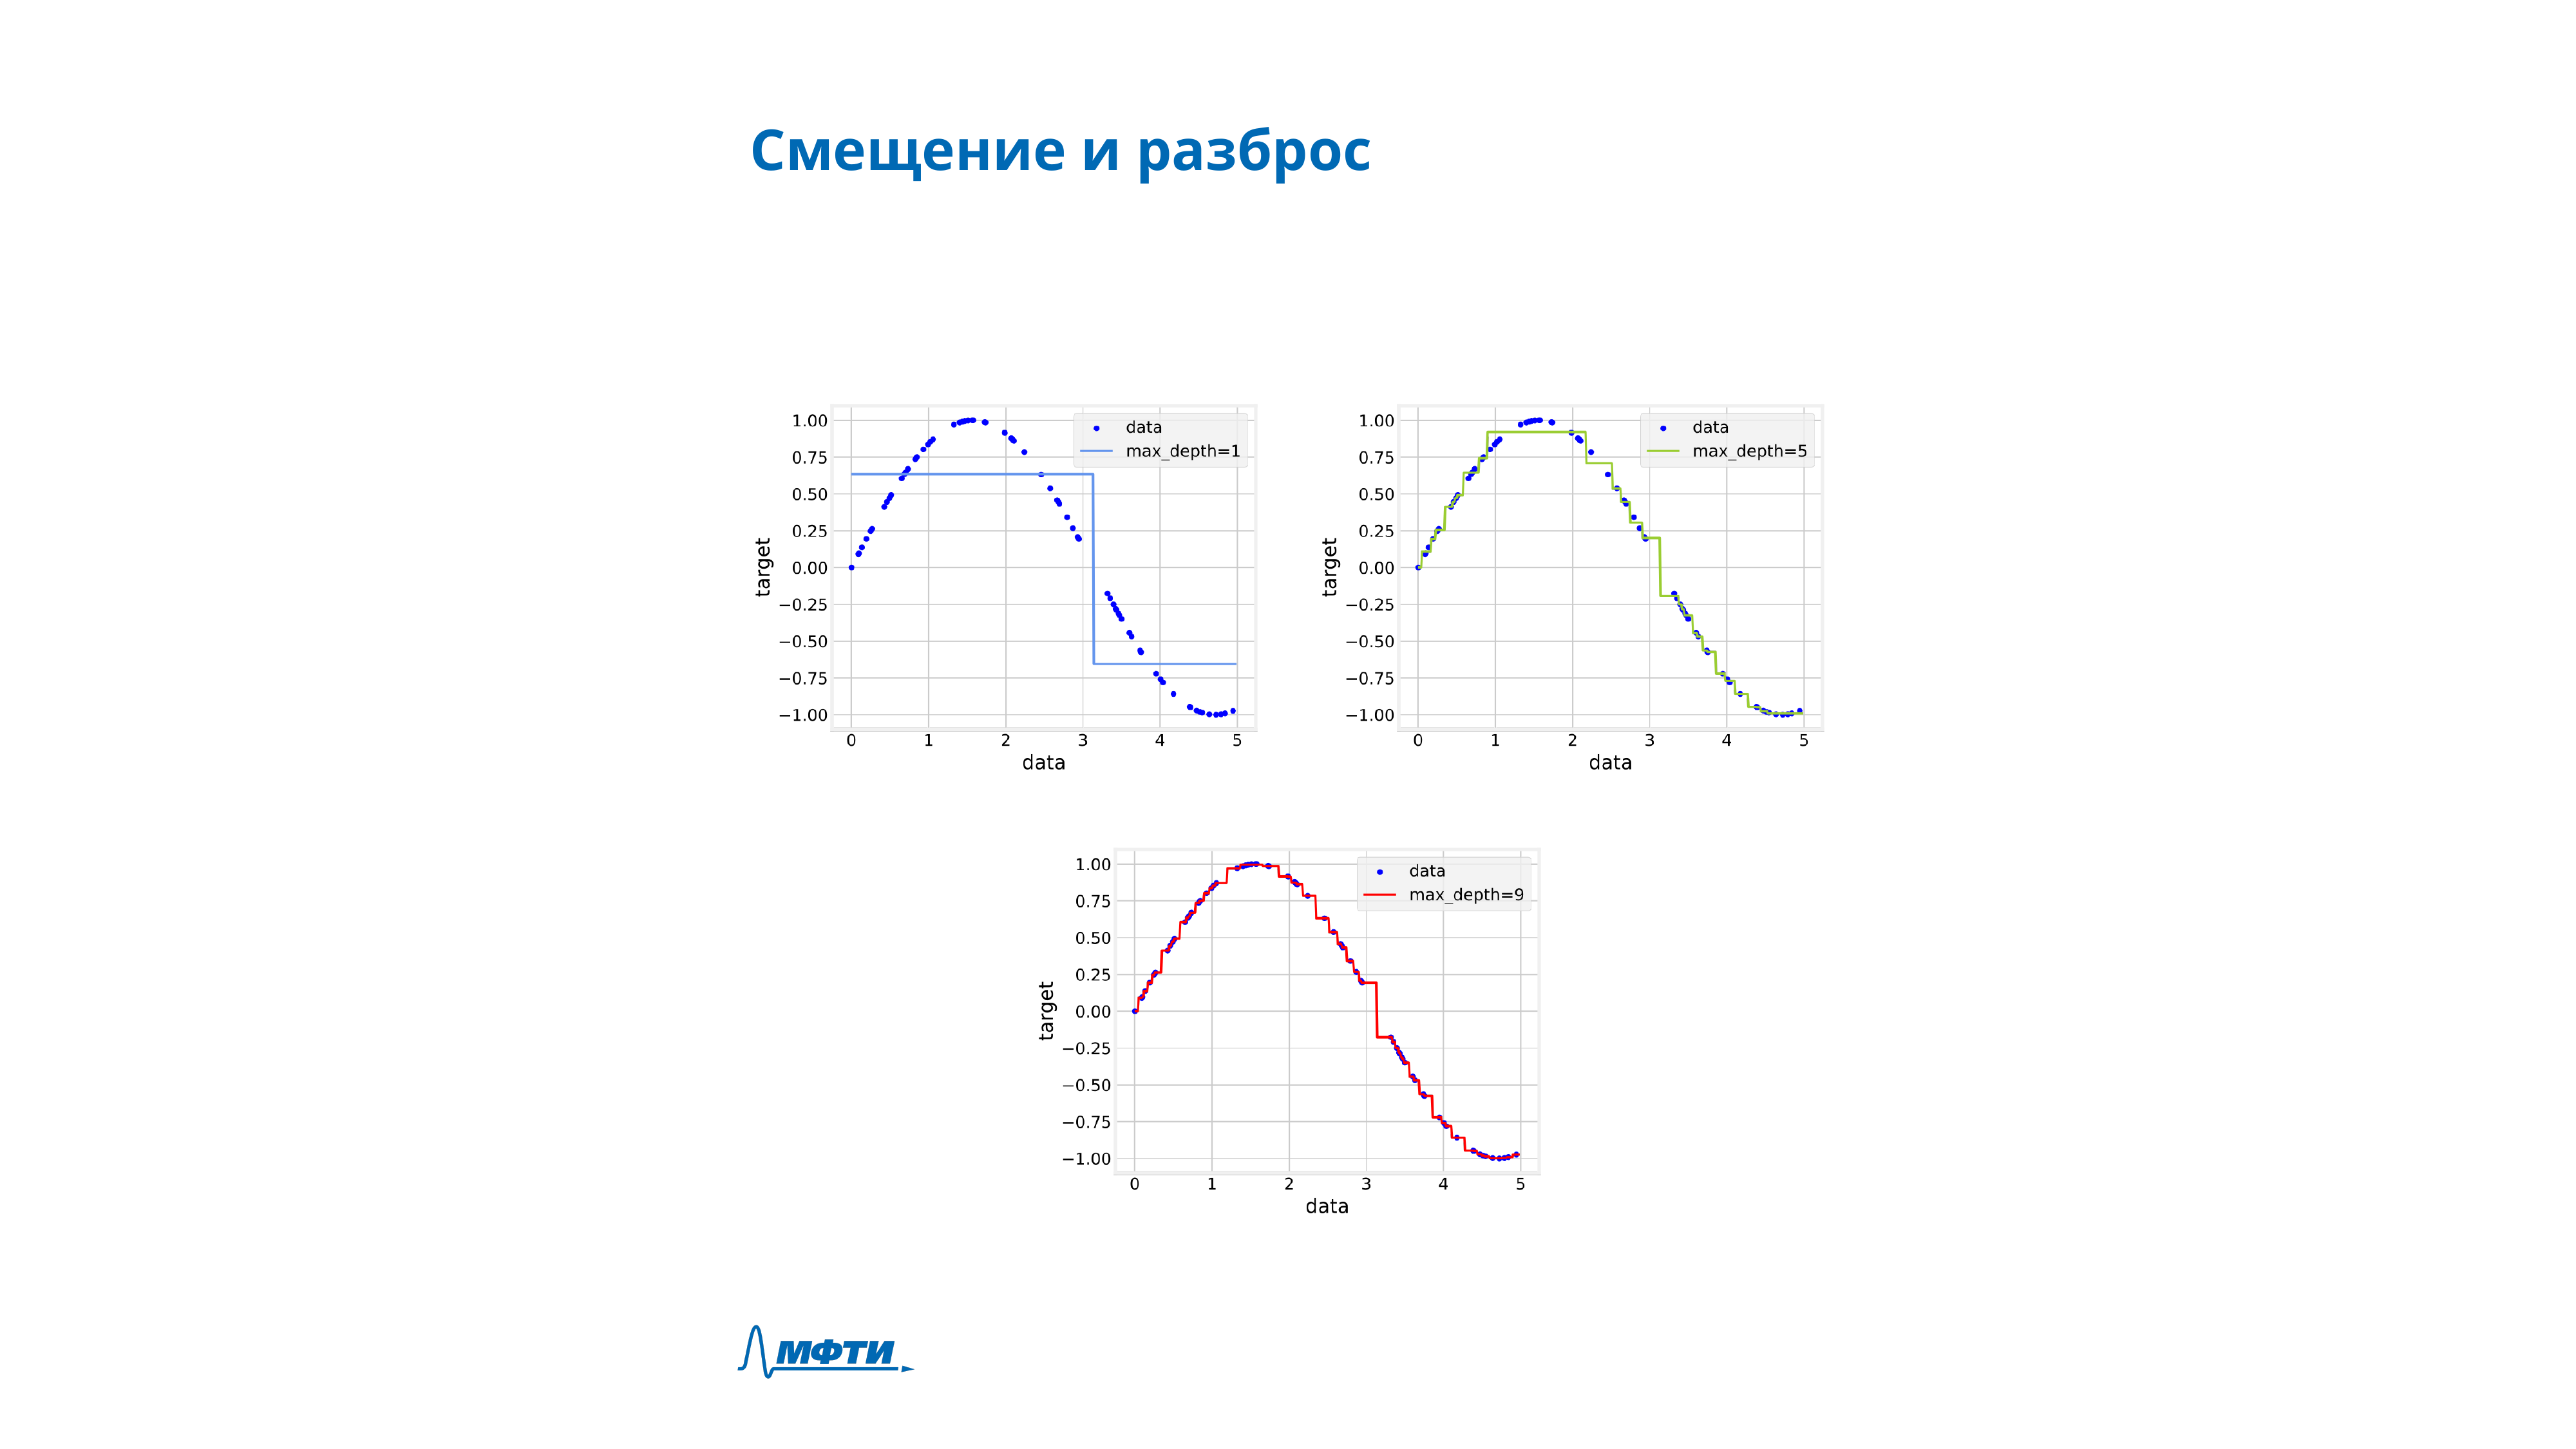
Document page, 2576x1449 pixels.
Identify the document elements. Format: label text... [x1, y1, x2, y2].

list Смещение и разброс [735, 94, 1721, 200]
picture [1302, 388, 1840, 791]
picture [1019, 831, 1557, 1235]
picture [715, 1302, 937, 1401]
picture [736, 388, 1274, 791]
